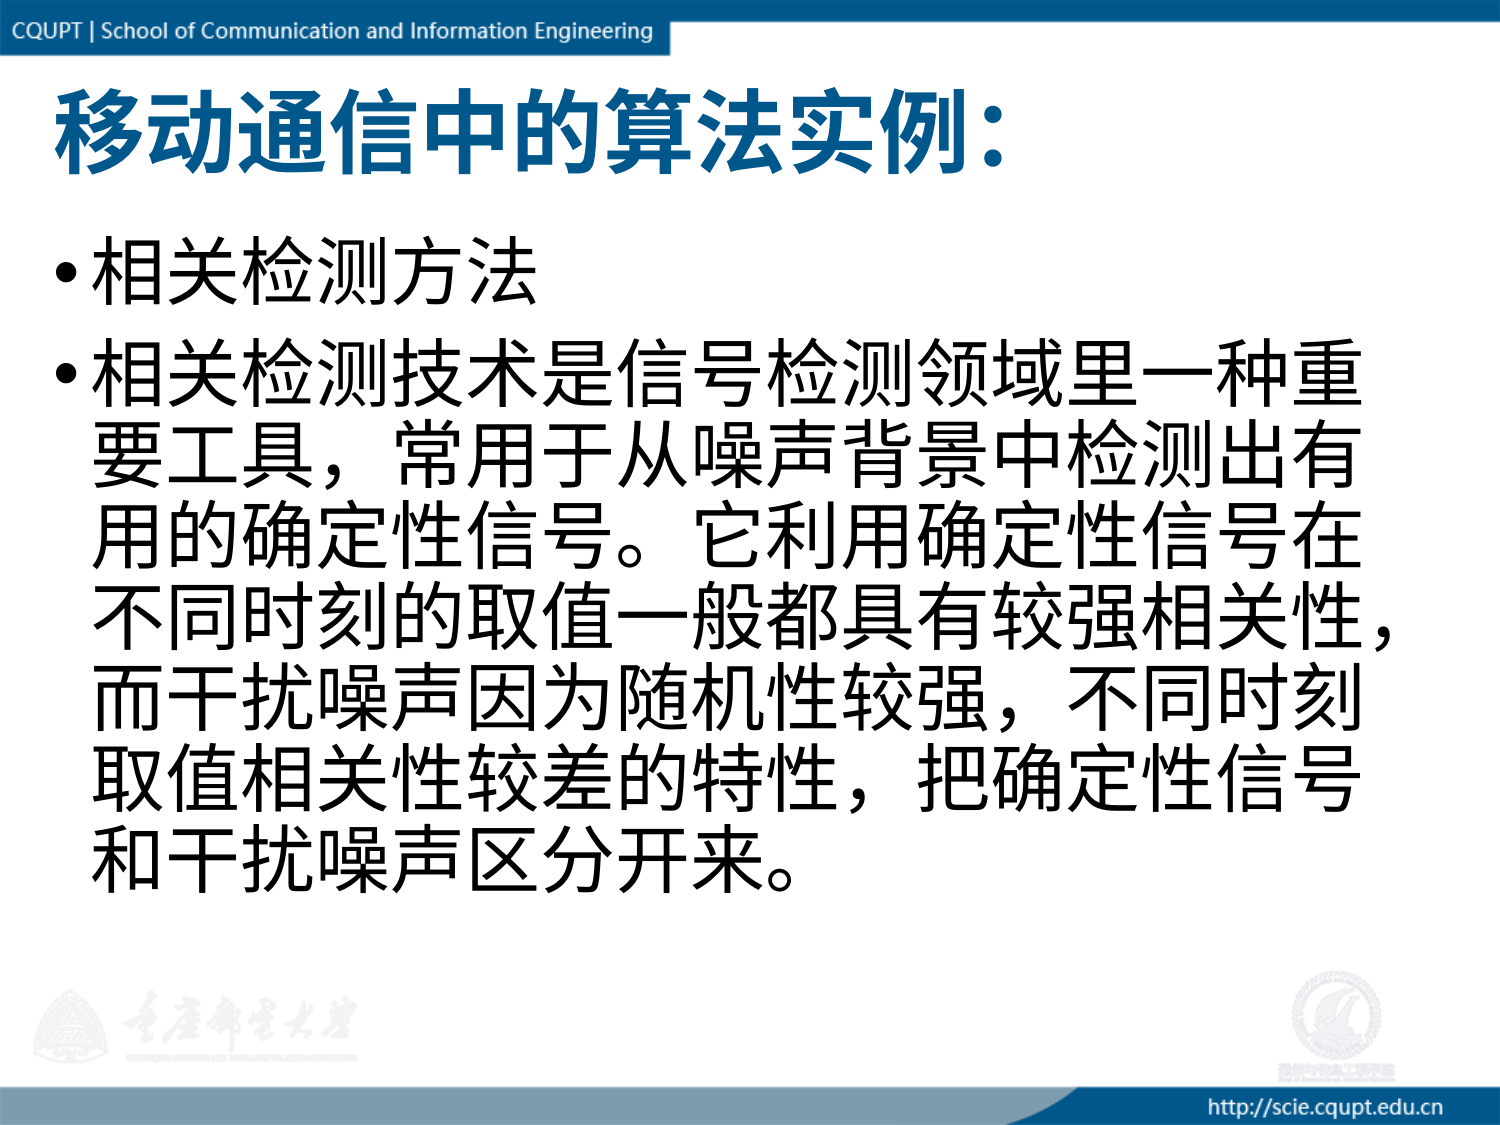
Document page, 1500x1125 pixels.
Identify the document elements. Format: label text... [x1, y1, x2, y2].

title 移动通信中的算法实例： [38, 59, 1417, 215]
picture [0, 0, 1500, 1125]
list 相关检测方法 相关检测技术是信号检测领域里一种重要工具，常用于从噪声背景中检测出有用的确定性信号。它利用确定性信号在不同时刻的取值一般都具有较强相关性，而干扰噪声因为随机性较强，不同时刻取值相关性较差的特性，把确定性信号和干扰噪声区分开来。 [38, 227, 1417, 1080]
